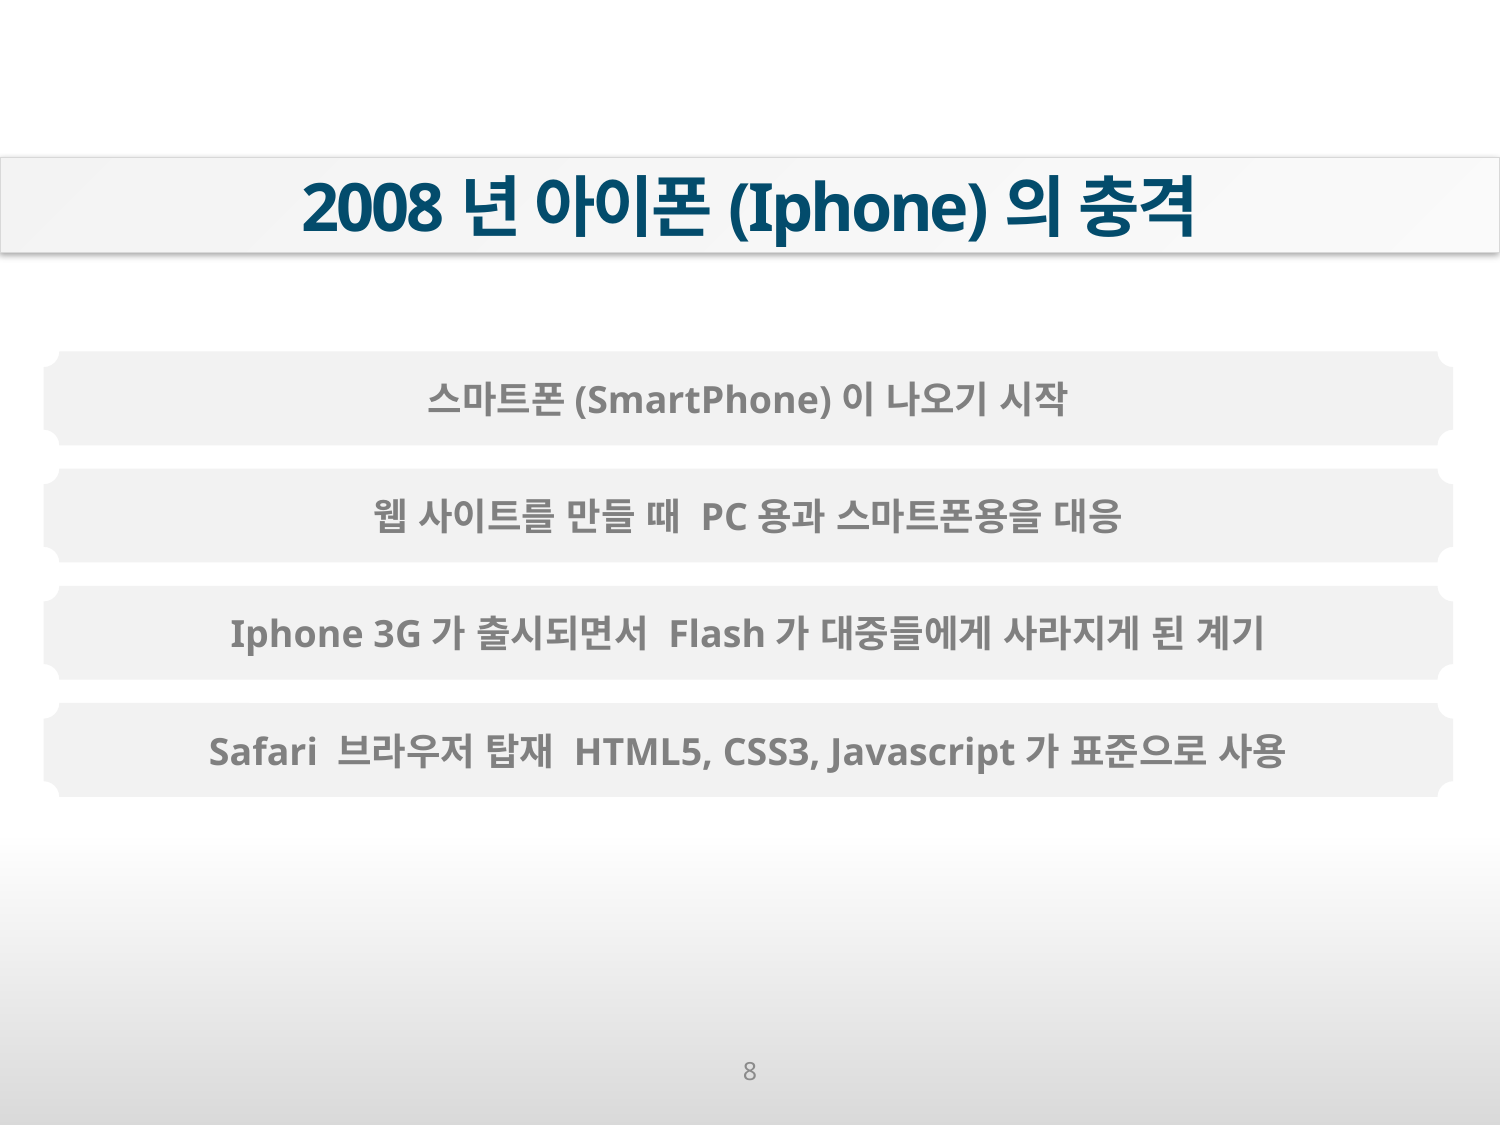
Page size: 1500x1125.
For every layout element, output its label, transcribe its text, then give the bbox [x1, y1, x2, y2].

text_box 2008년 아이폰(Iphone)의 충격 [0, 157, 1500, 253]
text_box Safari 브라우저 탑재 HTML5, CSS3, Javascript가 표준으로 사용 [41, 700, 1456, 799]
text_box 스마트폰(SmartPhone)이 나오기 시작 [41, 349, 1456, 448]
text_box Iphone 3G가 출시되면서 Flash가 대중들에게 사라지게 된 계기 [41, 583, 1456, 682]
text_box 웹 사이트를 만들 때 PC용과 스마트폰용을 대응 [41, 466, 1456, 565]
slide_number 8 [575, 1042, 925, 1103]
